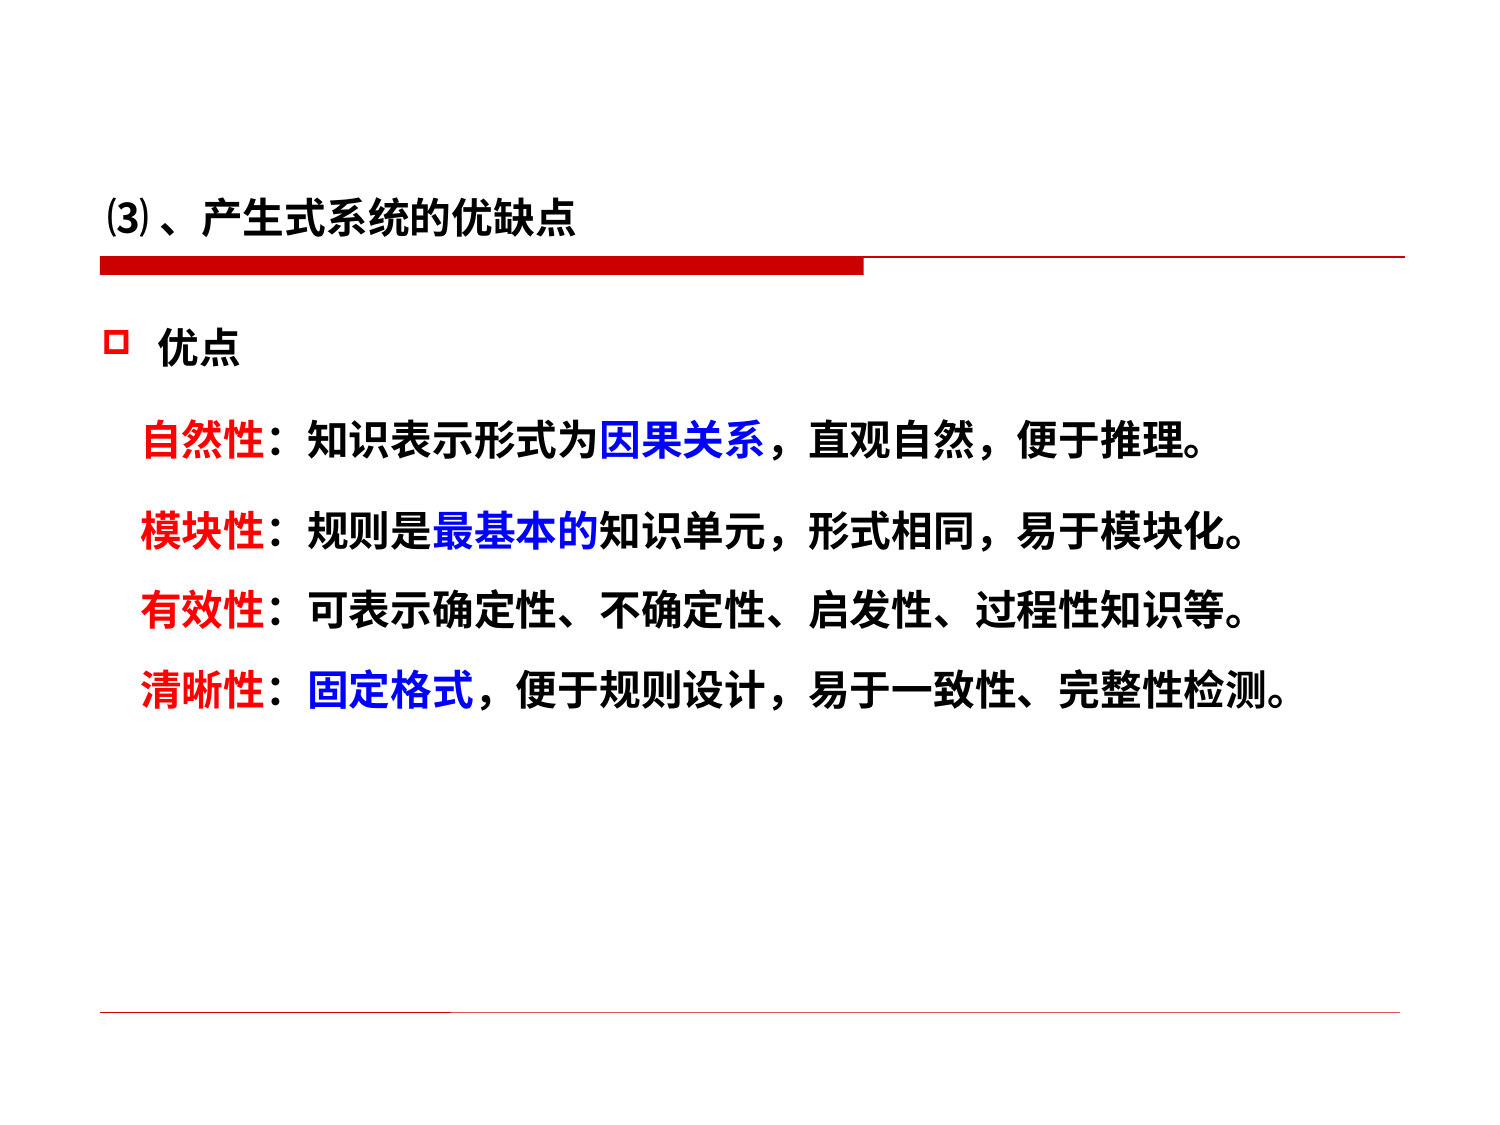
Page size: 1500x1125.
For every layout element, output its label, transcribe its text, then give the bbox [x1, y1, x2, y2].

text_box 优点 自然性：知识表示形式为因果关系，直观自然，便于推理。 模块性：规则是最基本的知识单元，形式相同，易于模块化。 有效性：可表示确定性、不确定性、启发性、过程性知识等。 清晰性：固定格式，便于规则设计，易于一致性、完整性检测。 [101, 297, 1353, 721]
text_box ⑶、产生式系统的优缺点 [107, 184, 592, 249]
